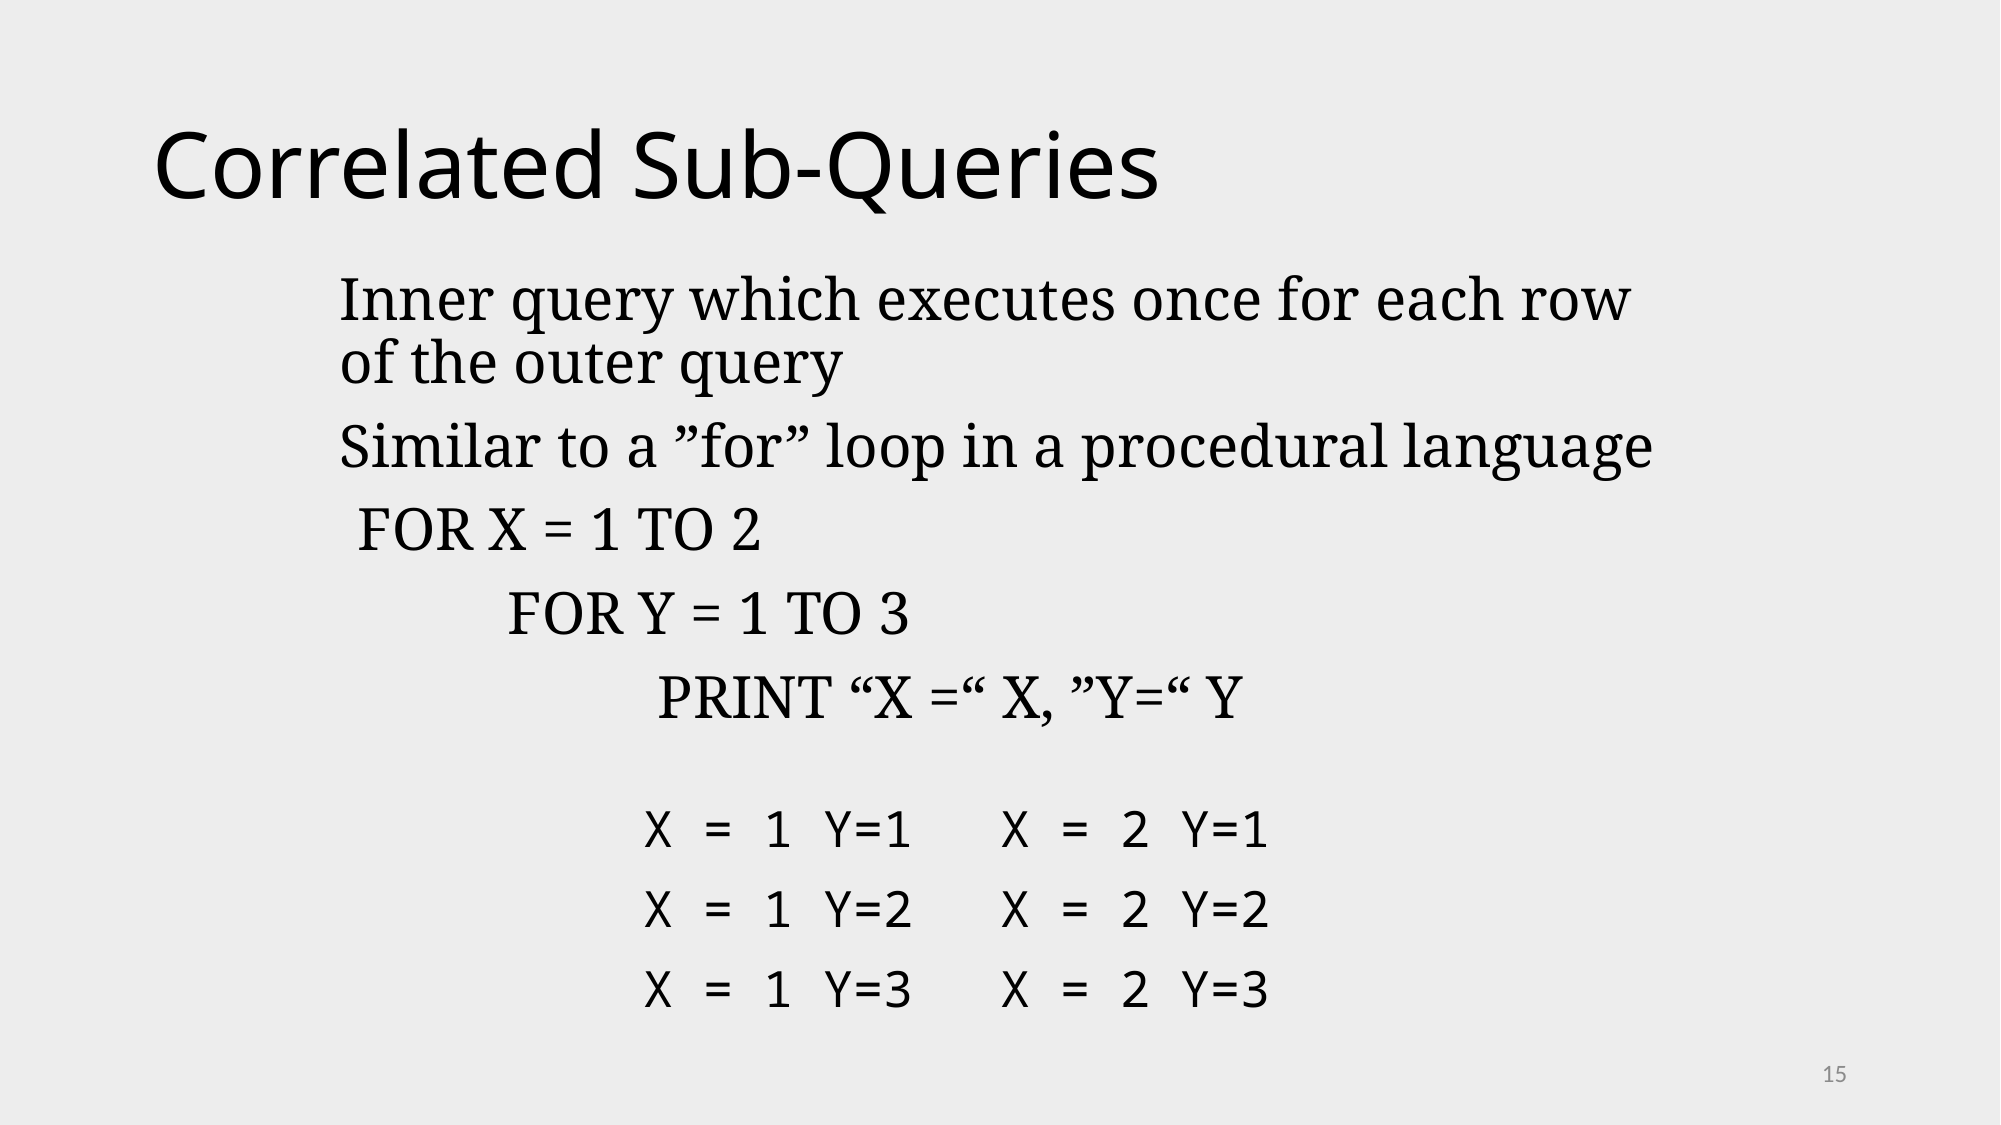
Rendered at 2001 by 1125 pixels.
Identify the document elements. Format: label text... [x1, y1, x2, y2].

text_box X = 2 Y=3 [985, 949, 1286, 1025]
title Correlated Sub-Queries [137, 59, 1863, 278]
text_box X = 1 Y=2 [628, 870, 928, 945]
list Inner query which executes once for each row of the outer query Similar to a ”for” loop in a procedural language FOR X = 1 TO 2 FOR Y = 1 TO 3 PRINT “X =“ X, ”Y=“ Y [324, 262, 1675, 775]
text_box X = 1 Y=1 [628, 790, 928, 865]
text_box X = 2 Y=1 [986, 790, 1286, 866]
text_box X = 1 Y=3 [628, 950, 928, 1026]
text_box X = 2 Y=2 [986, 870, 1286, 945]
slide_number 15 [1412, 1042, 1863, 1103]
